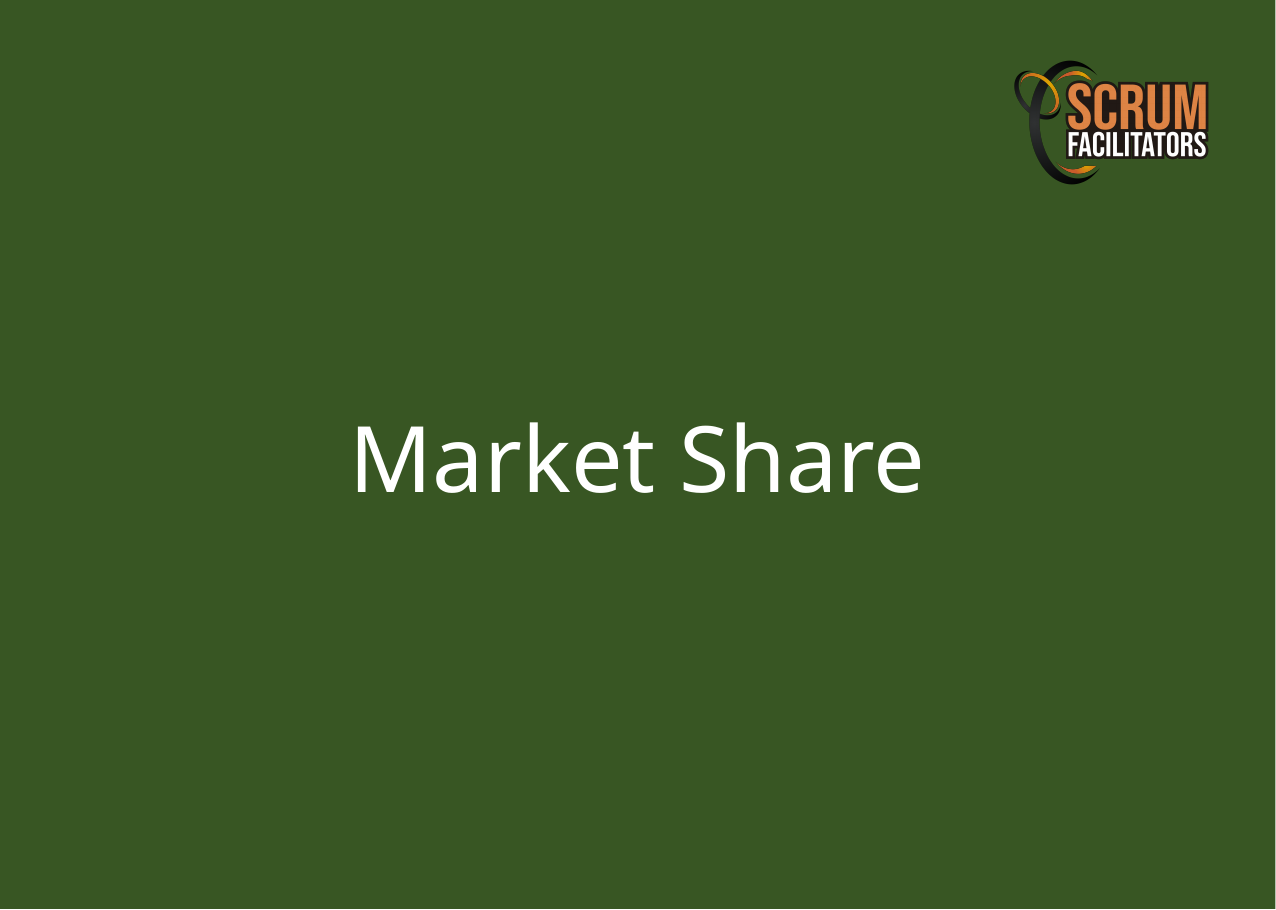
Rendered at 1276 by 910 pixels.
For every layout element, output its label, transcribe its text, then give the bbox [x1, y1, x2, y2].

list Market Share [132, 291, 1143, 618]
picture [1011, 57, 1211, 187]
